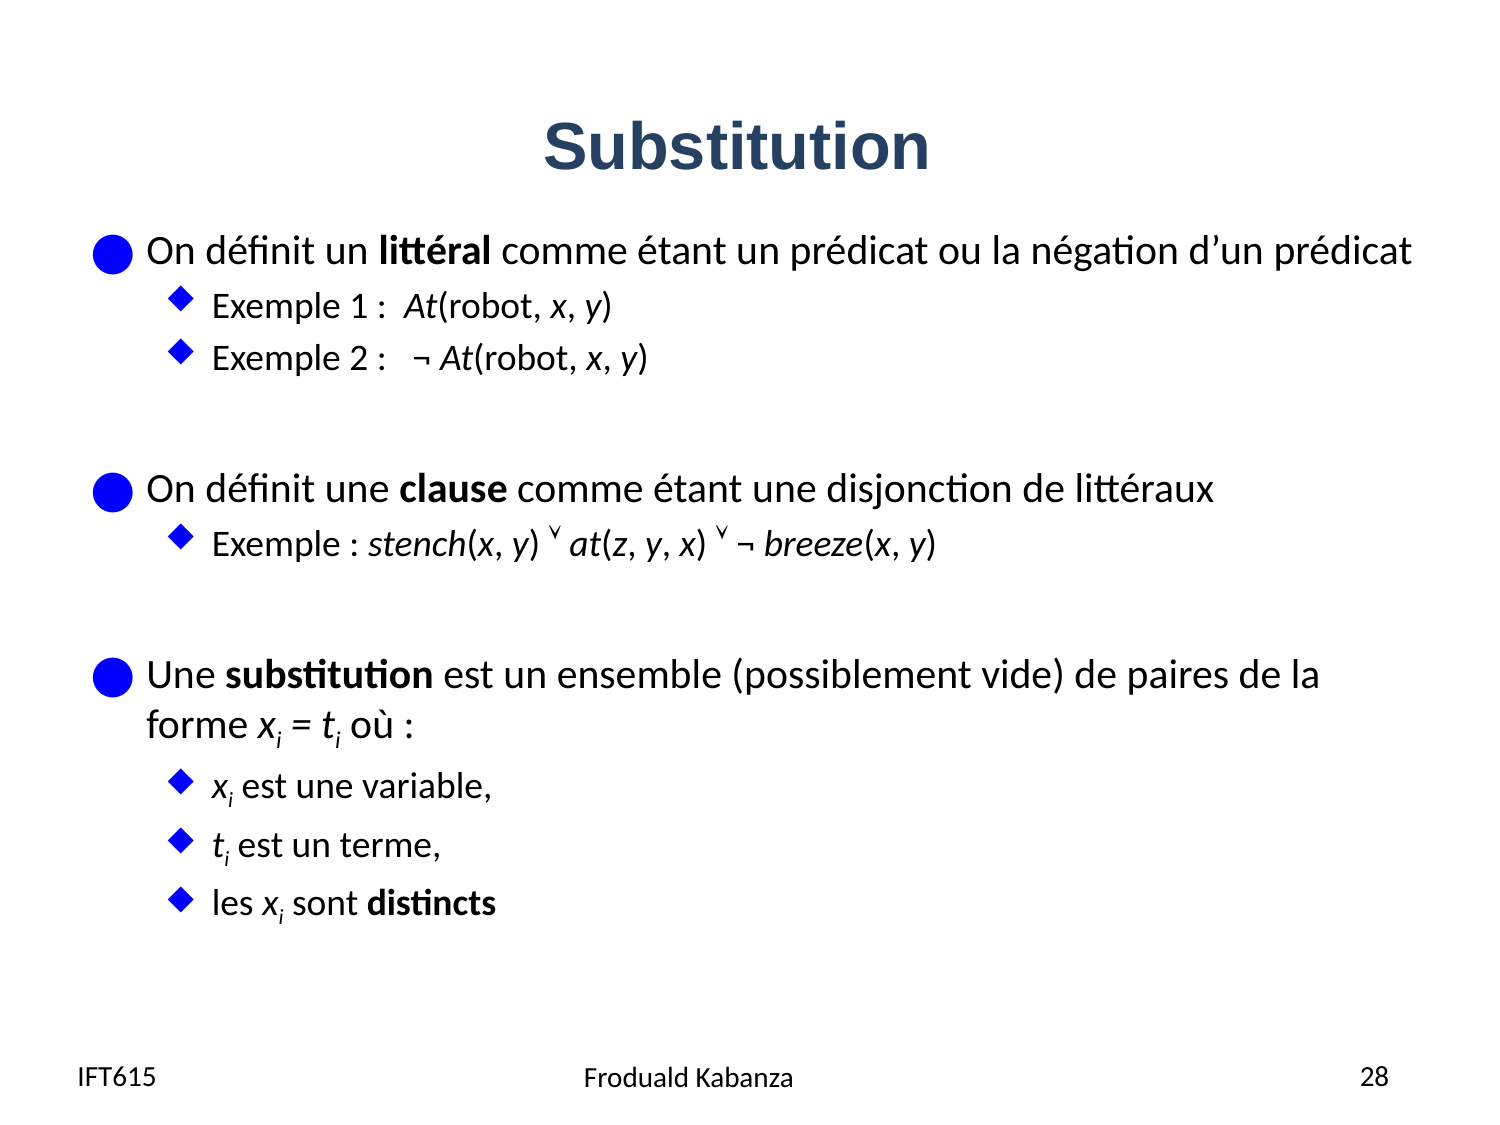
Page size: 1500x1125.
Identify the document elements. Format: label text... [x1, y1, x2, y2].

footer Froduald Kabanza [569, 1050, 951, 1095]
title Substitution [62, 92, 1413, 192]
list On définit un littéral comme étant un prédicat ou la négation d’un prédicat Exemple 1 : At(robot, x, y) Exemple 2 : ¬ At(robot, x, y) On définit une clause comme étant une disjonction de littéraux Exemple : stench(x, y)  at(z, y, x)  ¬ breeze(x, y) Une substitution est un ensemble (possiblement vide) de paires de la forme xi = ti où : xi est une variable, ti est un terme, les xi sont distincts [75, 215, 1436, 1004]
slide_number IFT615 [62, 1050, 176, 1090]
slide_number 28 [1344, 1050, 1425, 1095]
